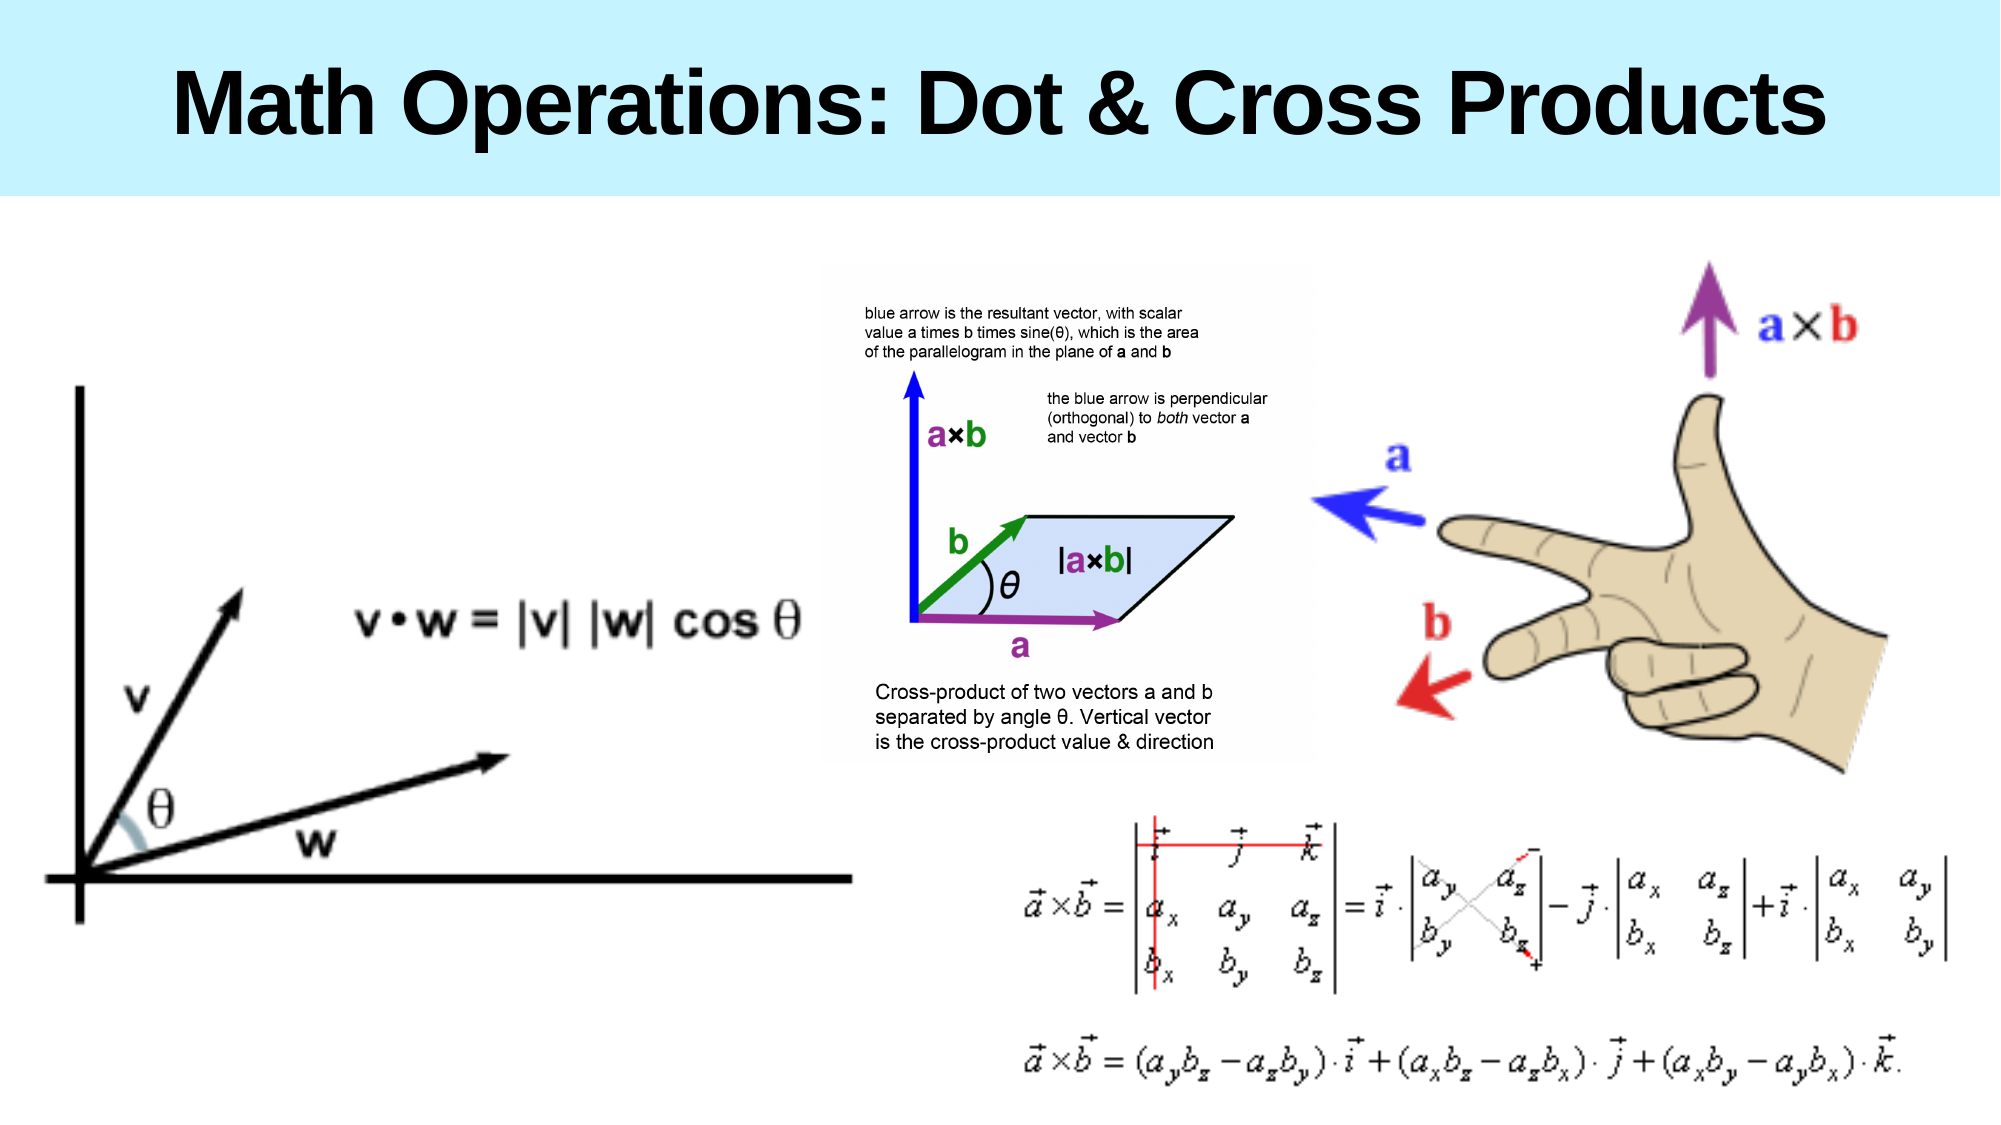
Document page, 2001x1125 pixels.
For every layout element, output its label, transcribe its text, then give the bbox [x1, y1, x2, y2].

picture [1021, 814, 1957, 1096]
picture [1284, 230, 1912, 798]
title Math Operations: Dot & Cross Products [0, 0, 2000, 196]
picture [0, 359, 947, 962]
picture [820, 265, 1278, 763]
